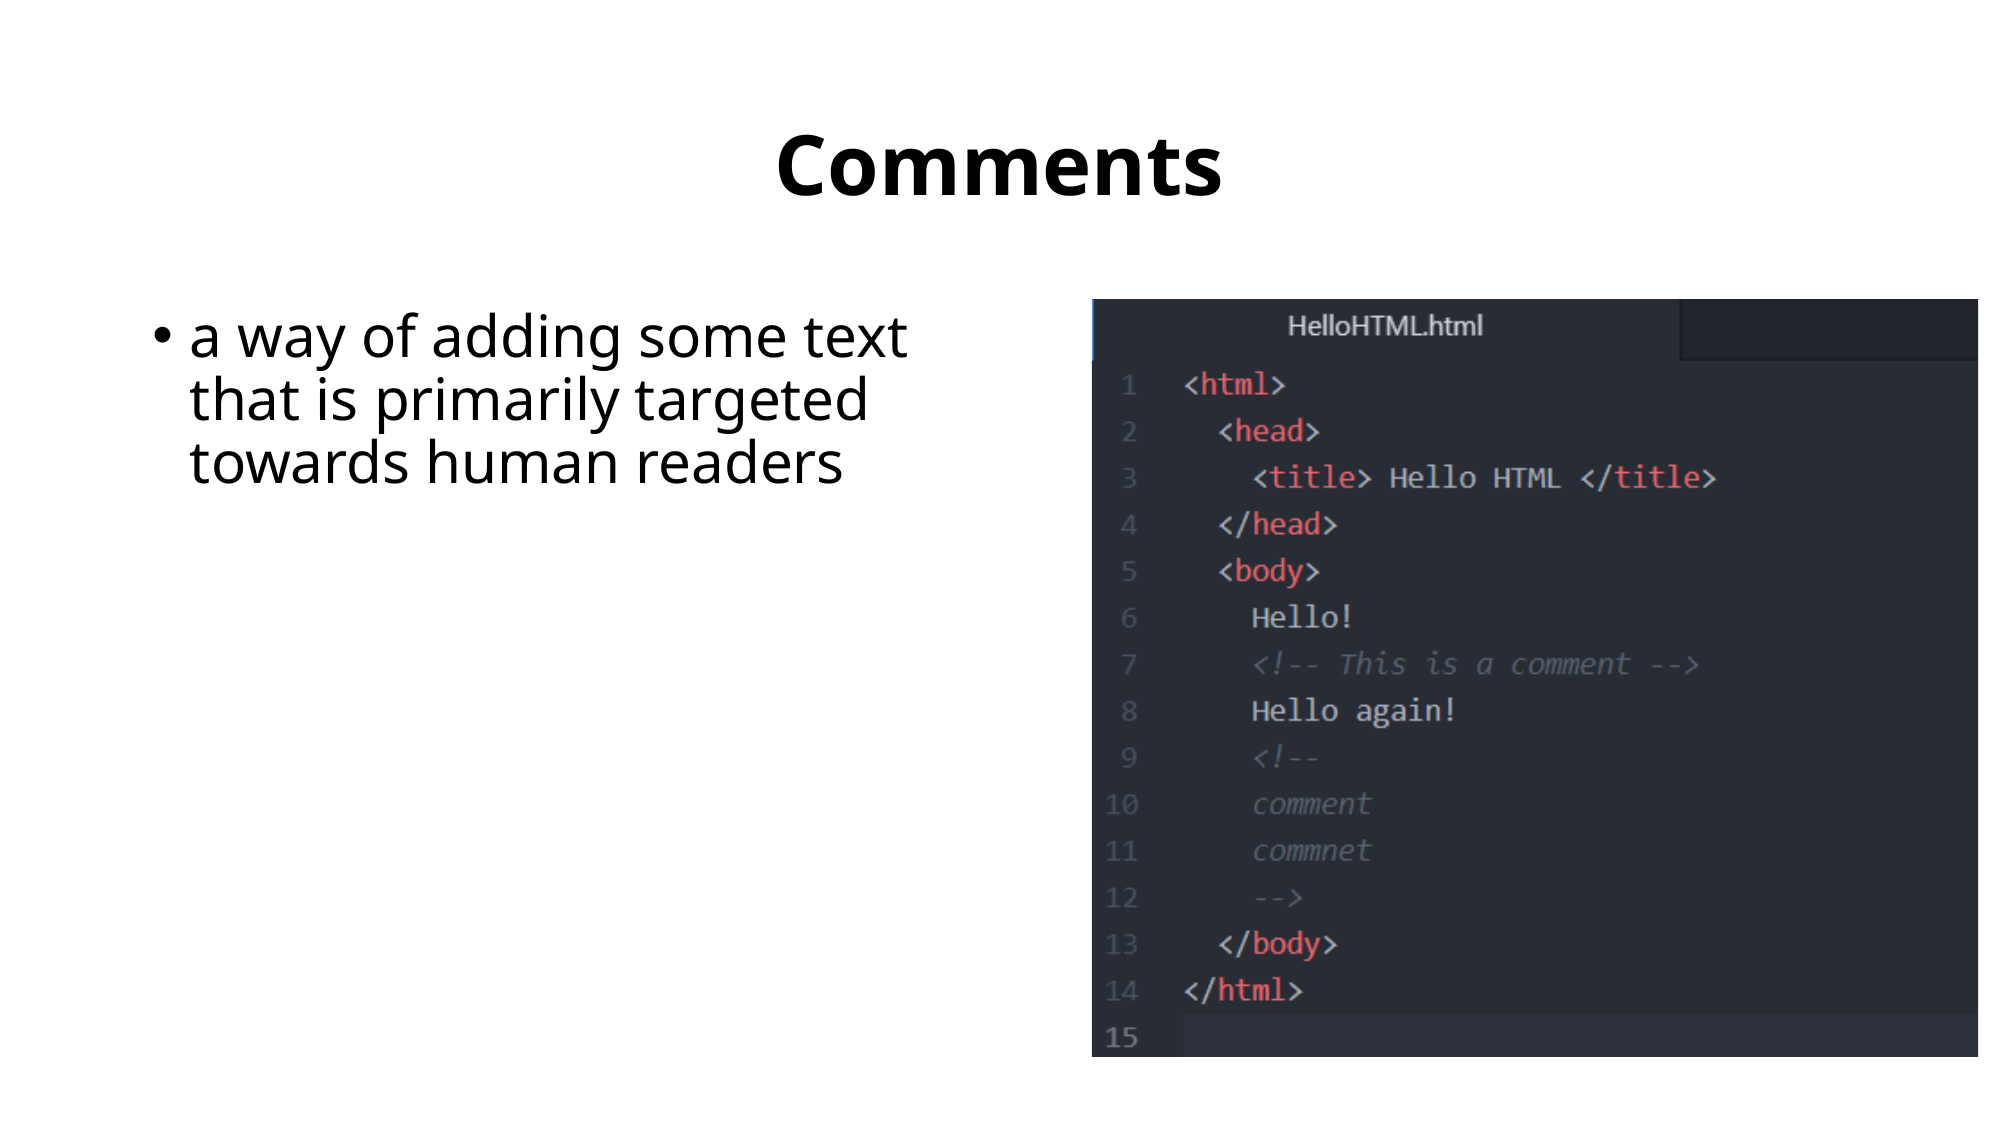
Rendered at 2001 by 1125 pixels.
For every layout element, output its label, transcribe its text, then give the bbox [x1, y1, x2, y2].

title Comments [137, 59, 1863, 278]
picture [1091, 299, 1979, 1057]
list a way of adding some text that is primarily targeted towards human readers [137, 299, 1046, 1014]
